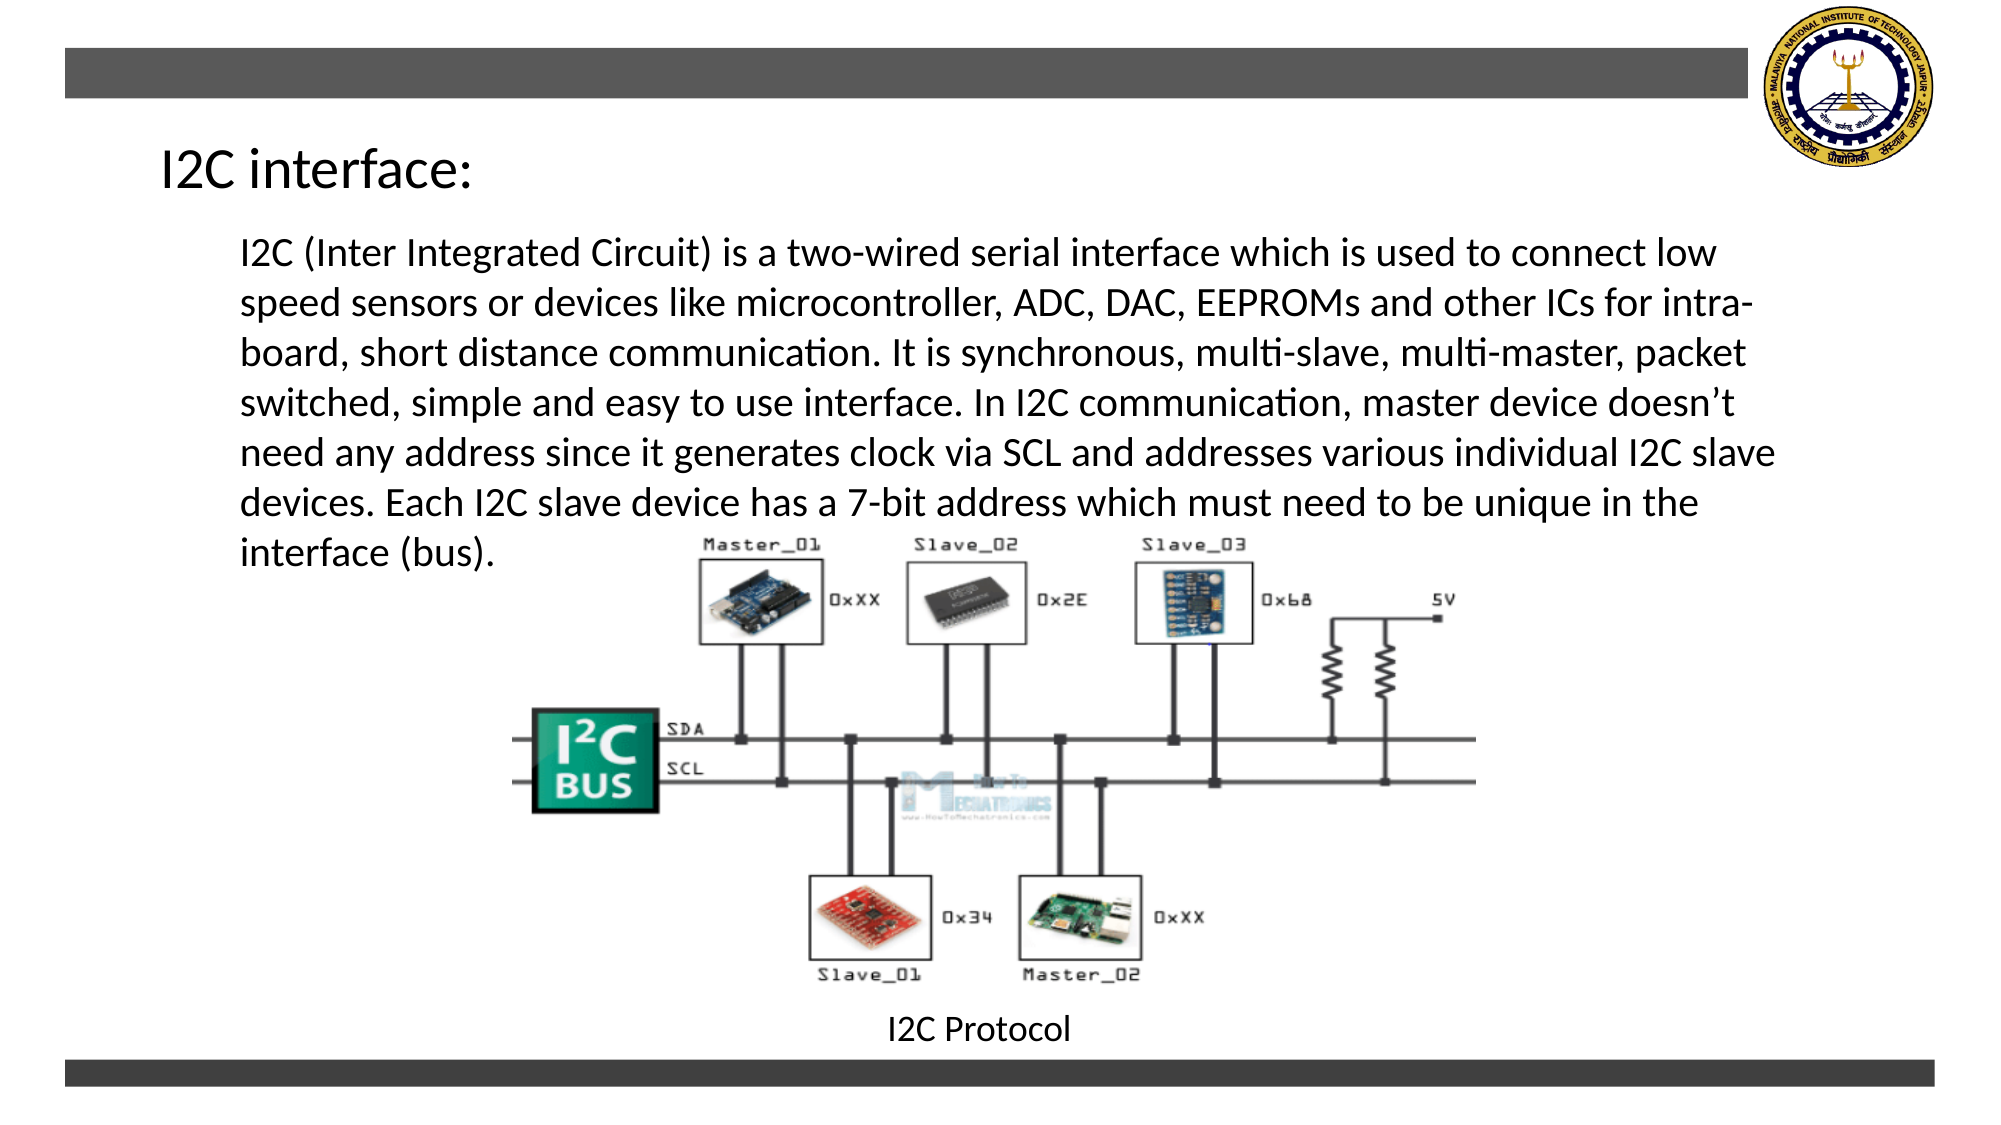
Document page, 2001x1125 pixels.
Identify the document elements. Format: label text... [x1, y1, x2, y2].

text_box I2C Protocol [872, 997, 1090, 1056]
text_box I2C (Inter Integrated Circuit) is a two-wired serial interface which is used to connect low speed sensors or devices like microcontroller, ADC, DAC, EEPROMs and other ICs for intra-board, short distance communication. It is synchronous, multi-slave, multi-master, packet switched, simple and easy to use interface. In I2C communication, master device doesn’t need any address since it generates clock via SCL and addresses various individual I2C slave devices. Each I2C slave device has a 7-bit address which must need to be unique in the interface (bus). [224, 217, 1794, 583]
picture [1762, 3, 1935, 169]
text_box I2C interface: [145, 122, 1849, 208]
picture [512, 527, 1476, 997]
text_box [65, 1059, 1935, 1087]
text_box [65, 47, 1748, 99]
